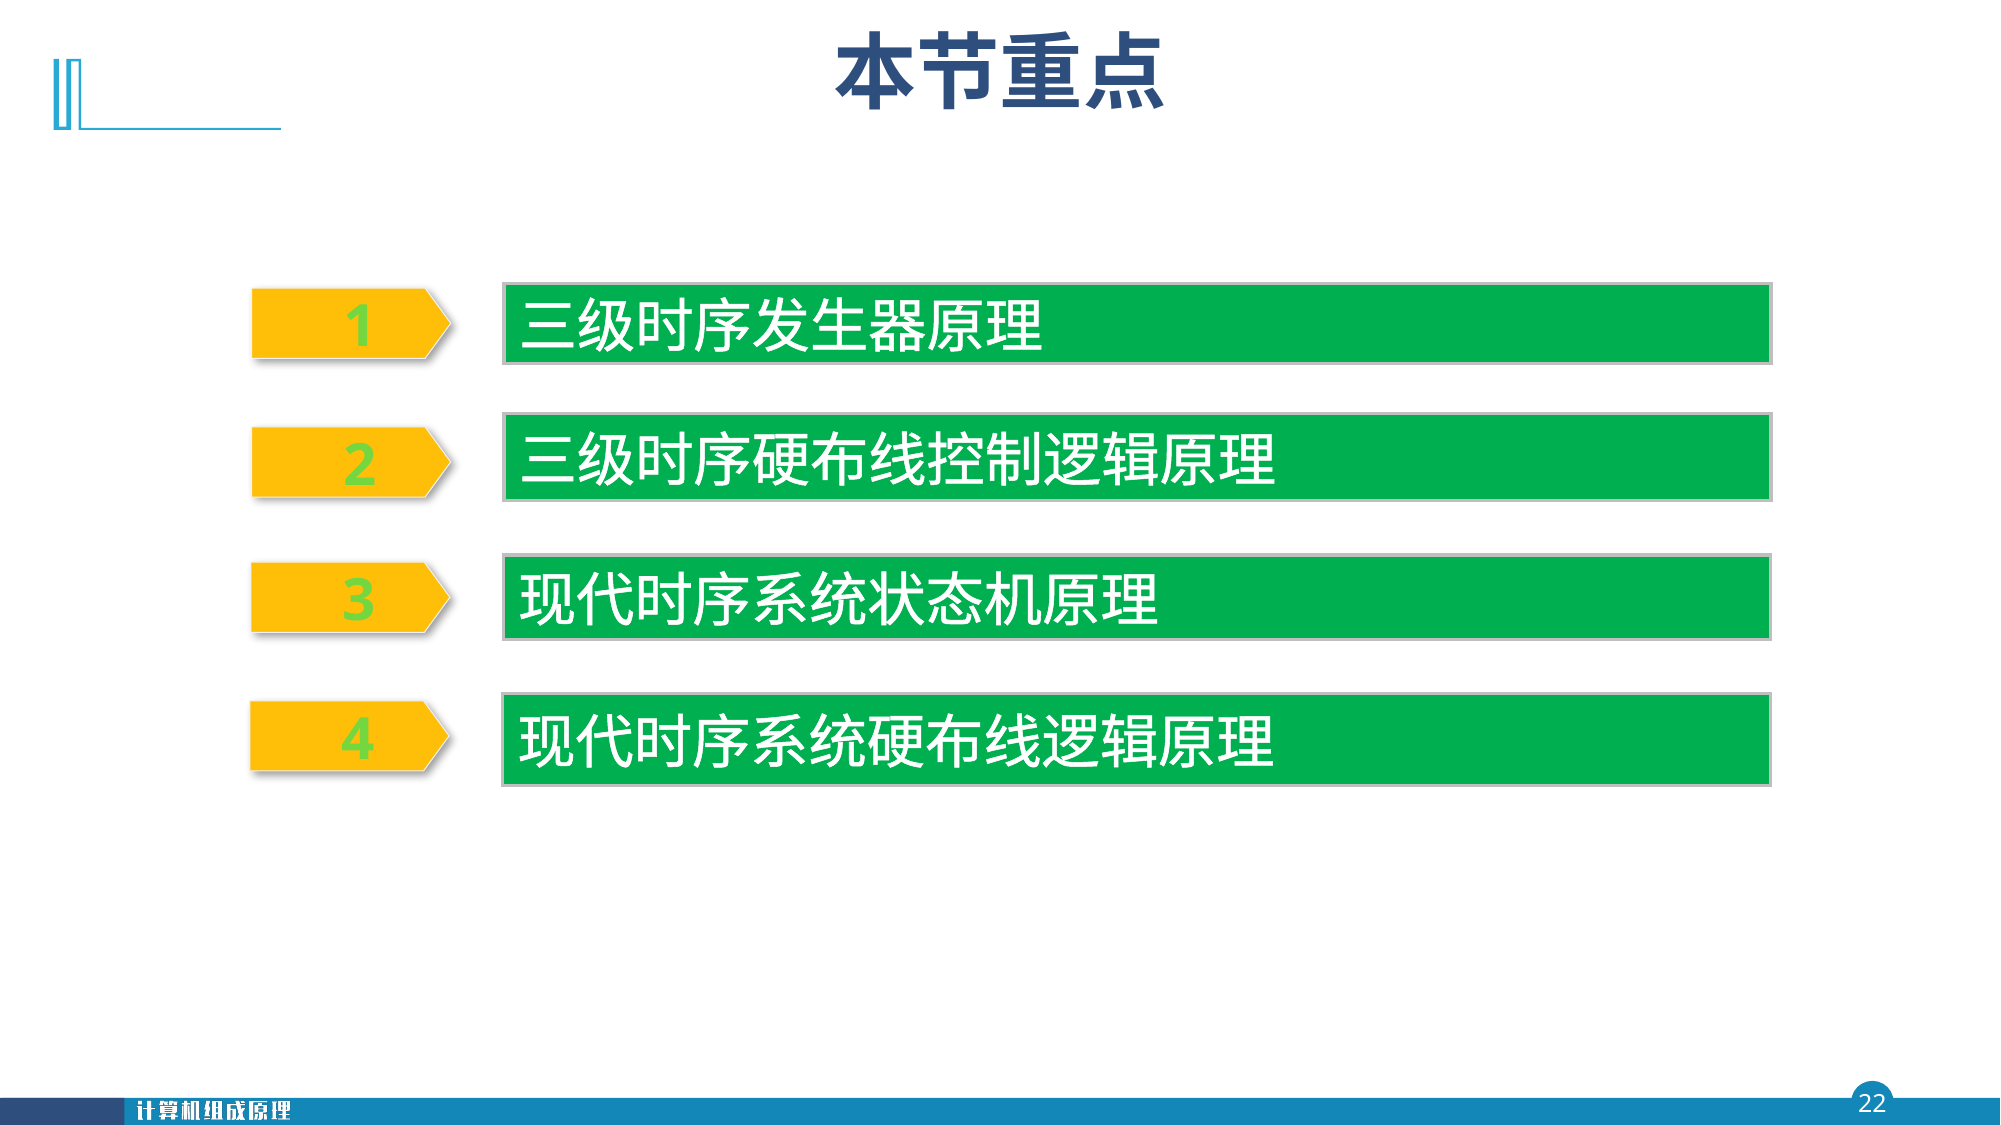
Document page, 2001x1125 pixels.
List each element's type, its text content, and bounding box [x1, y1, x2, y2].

text_box 4 [249, 700, 450, 771]
text_box 三级时序发生器原理 [502, 282, 1773, 365]
text_box 1 [251, 288, 451, 359]
text_box 2 [251, 426, 451, 498]
text_box 现代时序系统硬布线逻辑原理 [501, 692, 1772, 787]
text_box 3 [250, 562, 450, 633]
text_box 三级时序硬布线控制逻辑原理 [502, 412, 1773, 502]
text_box 现代时序系统状态机原理 [502, 553, 1772, 641]
title 本节重点 [465, 14, 1535, 138]
